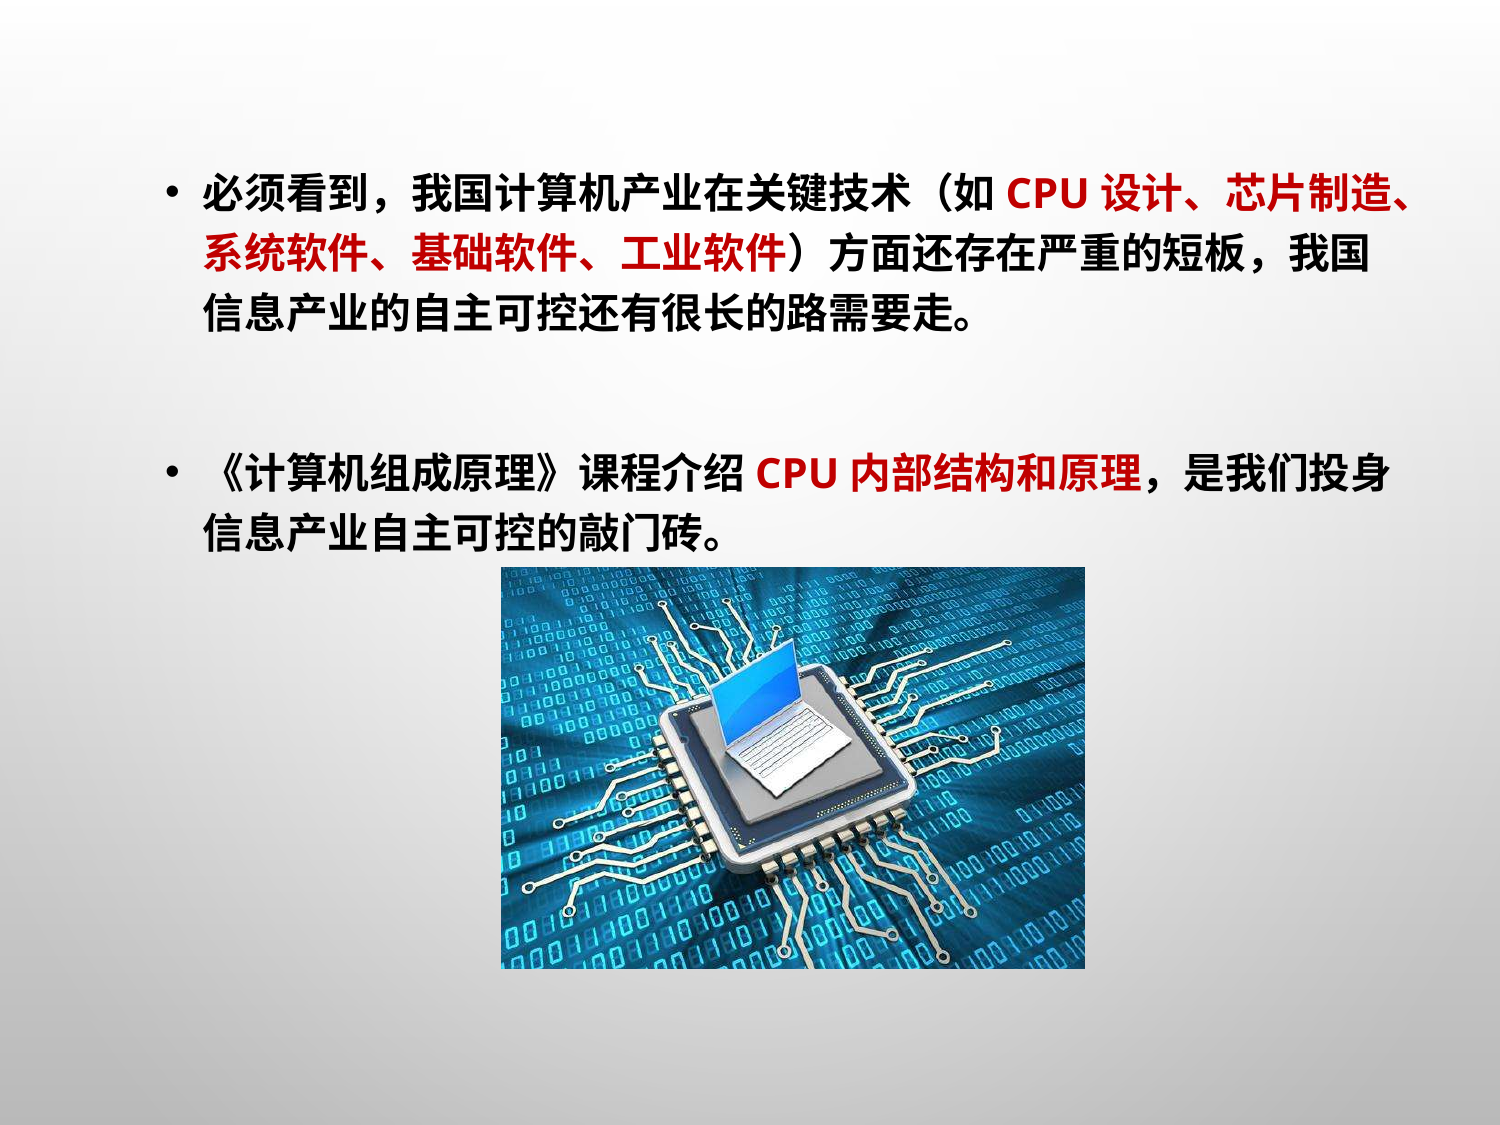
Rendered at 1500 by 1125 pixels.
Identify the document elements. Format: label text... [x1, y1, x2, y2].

picture [0, 0, 1500, 1125]
list 必须看到，我国计算机产业在关键技术（如CPU设计、芯片制造、系统软件、基础软件、工业软件）方面还存在严重的短板，我国信息产业的自主可控还有很长的路需要走。 《计算机组成原理》课程介绍CPU内部结构和原理，是我们投身信息产业自主可控的敲门砖。 [75, 149, 1425, 892]
